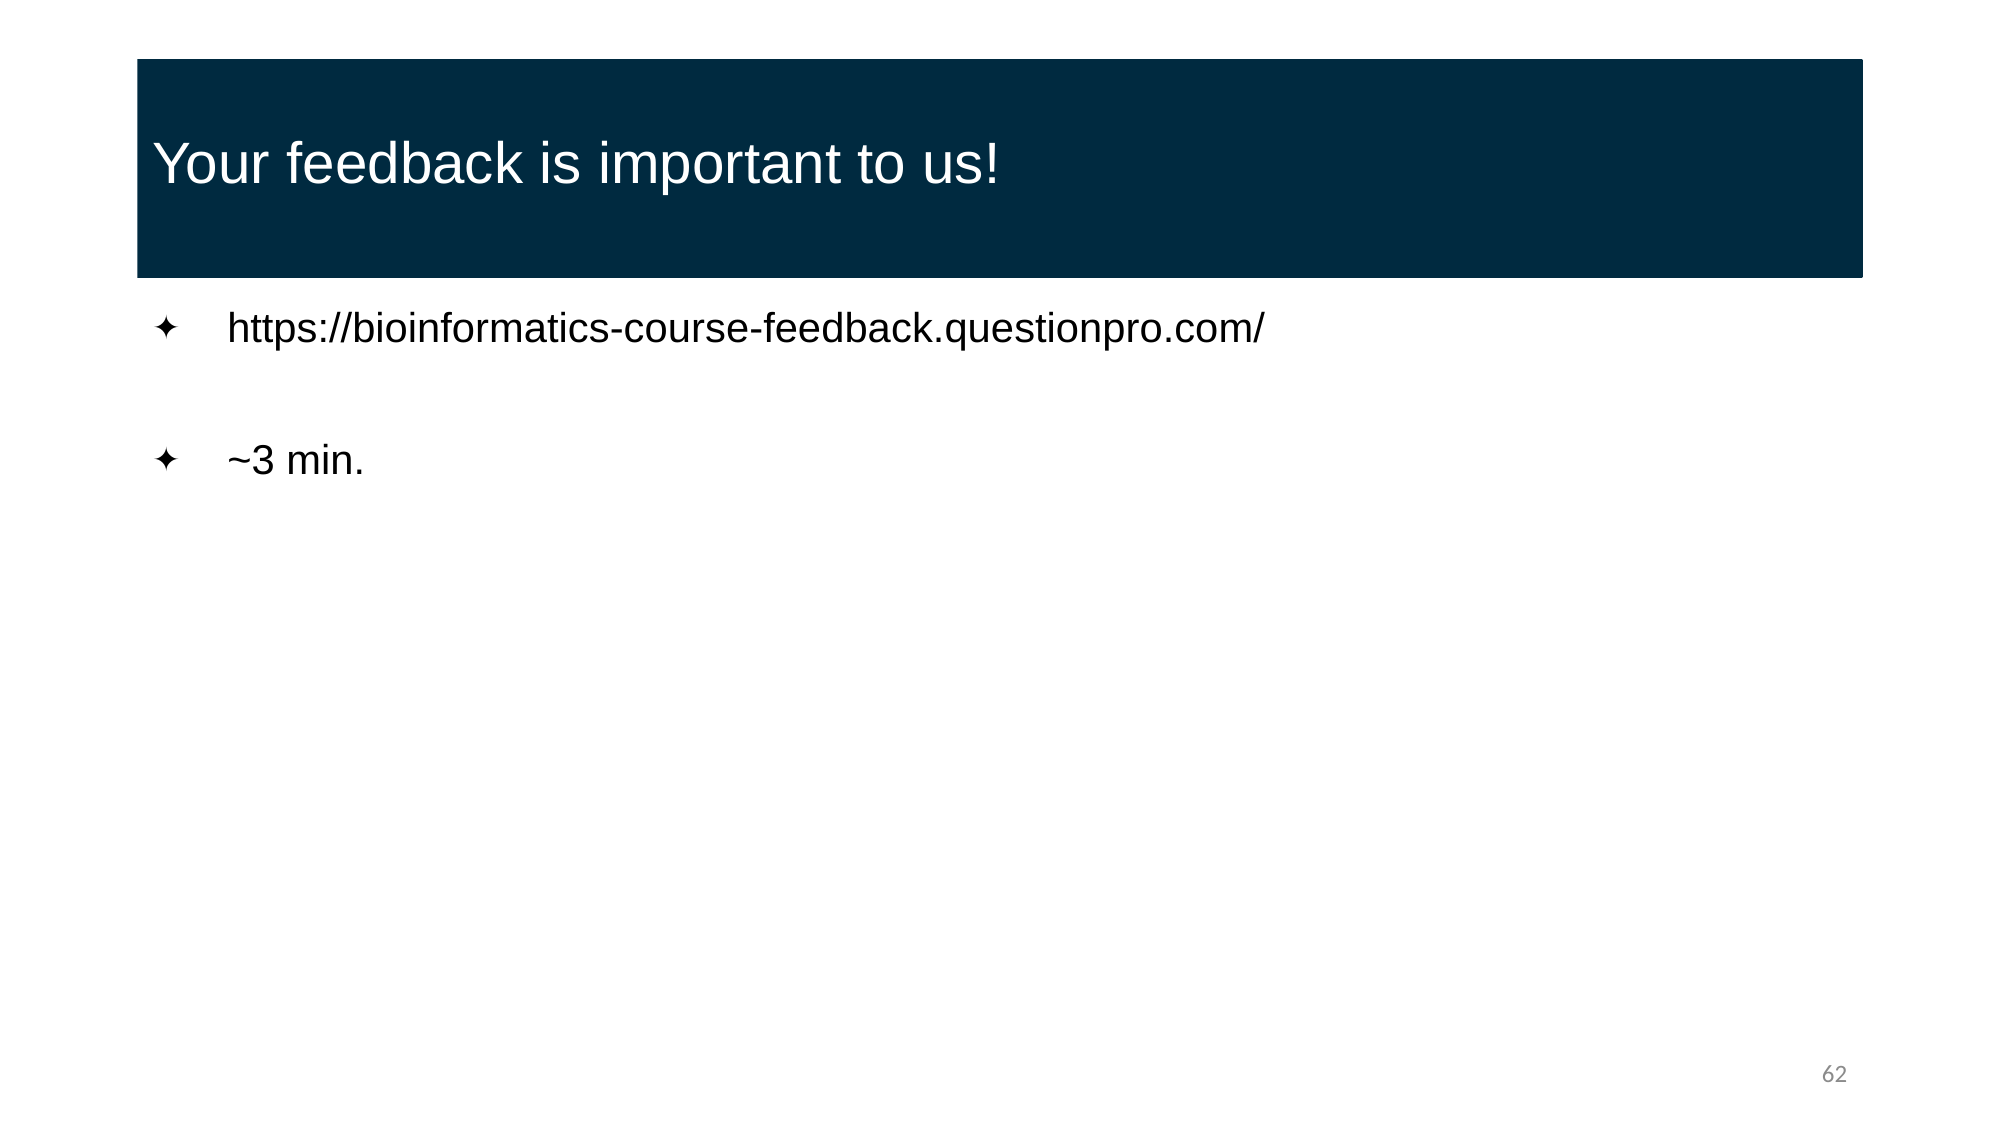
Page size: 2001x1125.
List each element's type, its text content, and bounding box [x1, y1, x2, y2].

slide_number 62 [1412, 1042, 1863, 1103]
list https://bioinformatics-course-feedback.questionpro.com/ ~3 min. [137, 299, 1863, 771]
title Your feedback is important to us! [137, 59, 1863, 278]
